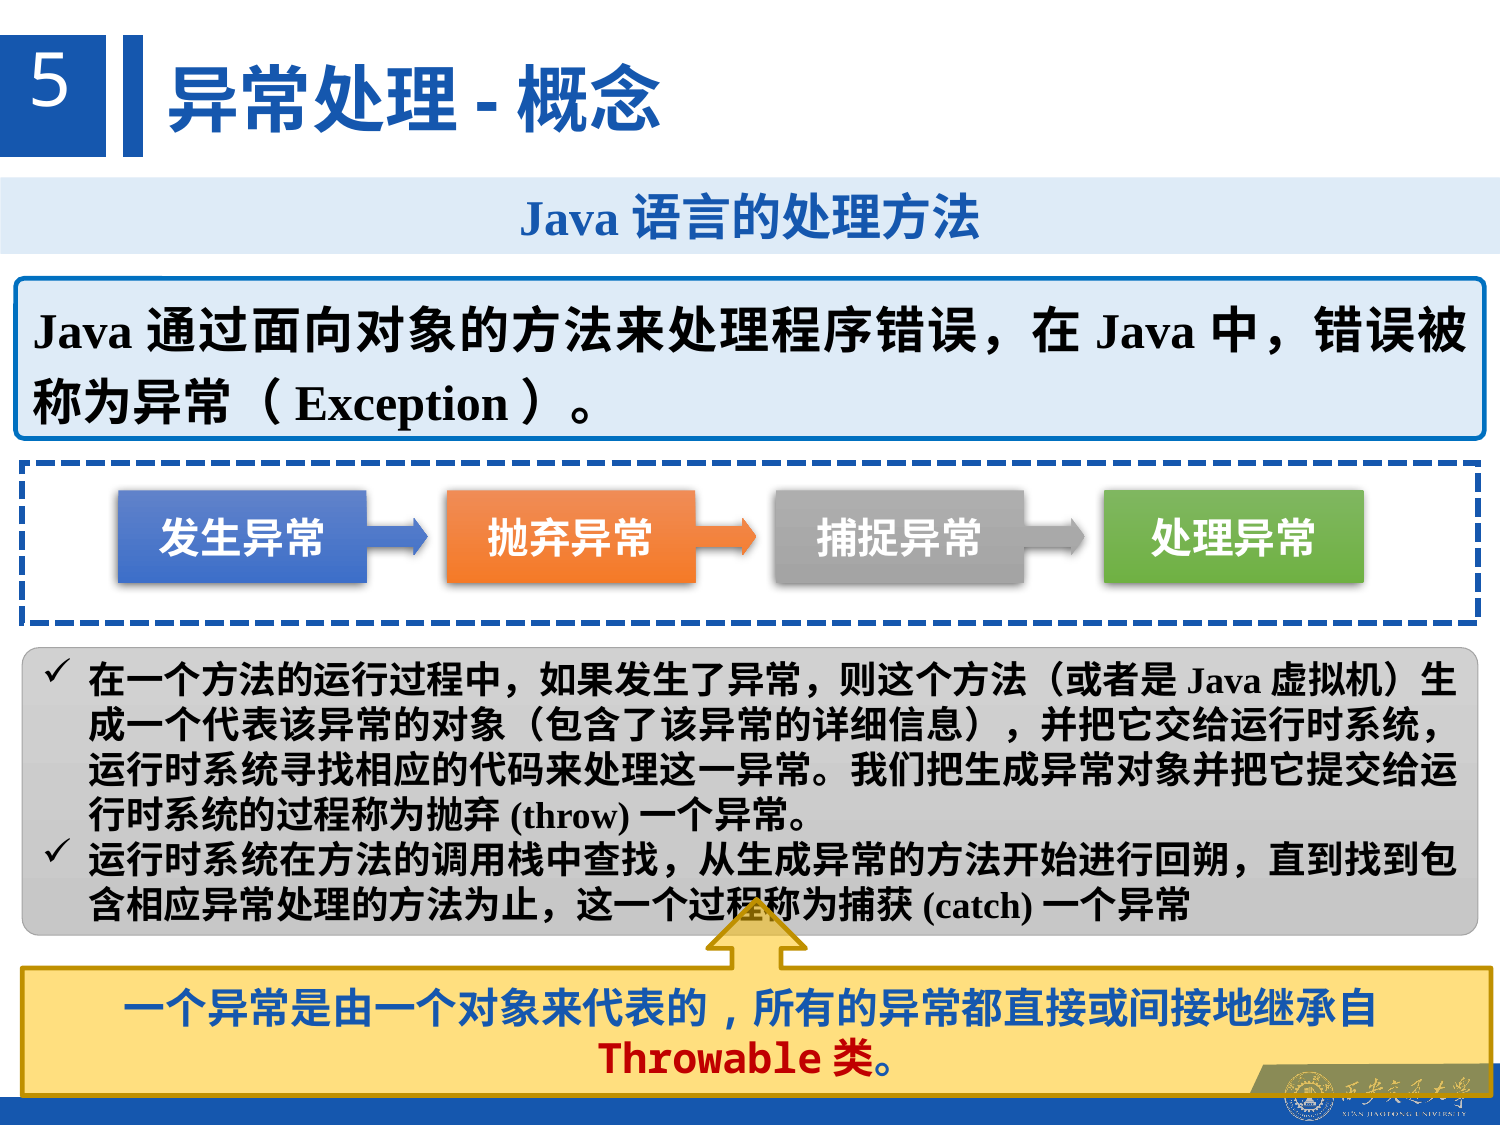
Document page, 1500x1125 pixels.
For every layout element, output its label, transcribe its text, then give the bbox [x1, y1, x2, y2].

text_box Java通过面向对象的方法来处理程序错误，在Java中，错误被称为异常（Exception）。 [14, 277, 1486, 440]
text_box 在一个方法的运行过程中，如果发生了异常，则这个方法（或者是Java虚拟机）生成一个代表该异常的对象（包含了该异常的详细信息），并把它交给运行时系统，运行时系统寻找相应的代码来处理这一异常。我们把生成异常对象并把它提交给运行时系统的过程称为抛弃(throw)一个异常。 运行时系统在方法的调用栈中查找，从生成异常的方法开始进行回朔，直到找到包含相应异常处理的方法为止，这一个过程称为捕获(catch)一个异常 [21, 647, 1479, 936]
text_box 一个异常是由一个对象来代表的,所有的异常都直接或间接地继承自Throwable类。 [22, 899, 1491, 1096]
text_box 异常处理-概念 [151, 45, 678, 149]
text_box [21, 462, 1479, 624]
text_box Java语言的处理方法 [0, 176, 1500, 255]
text_box 5 [14, 23, 87, 129]
